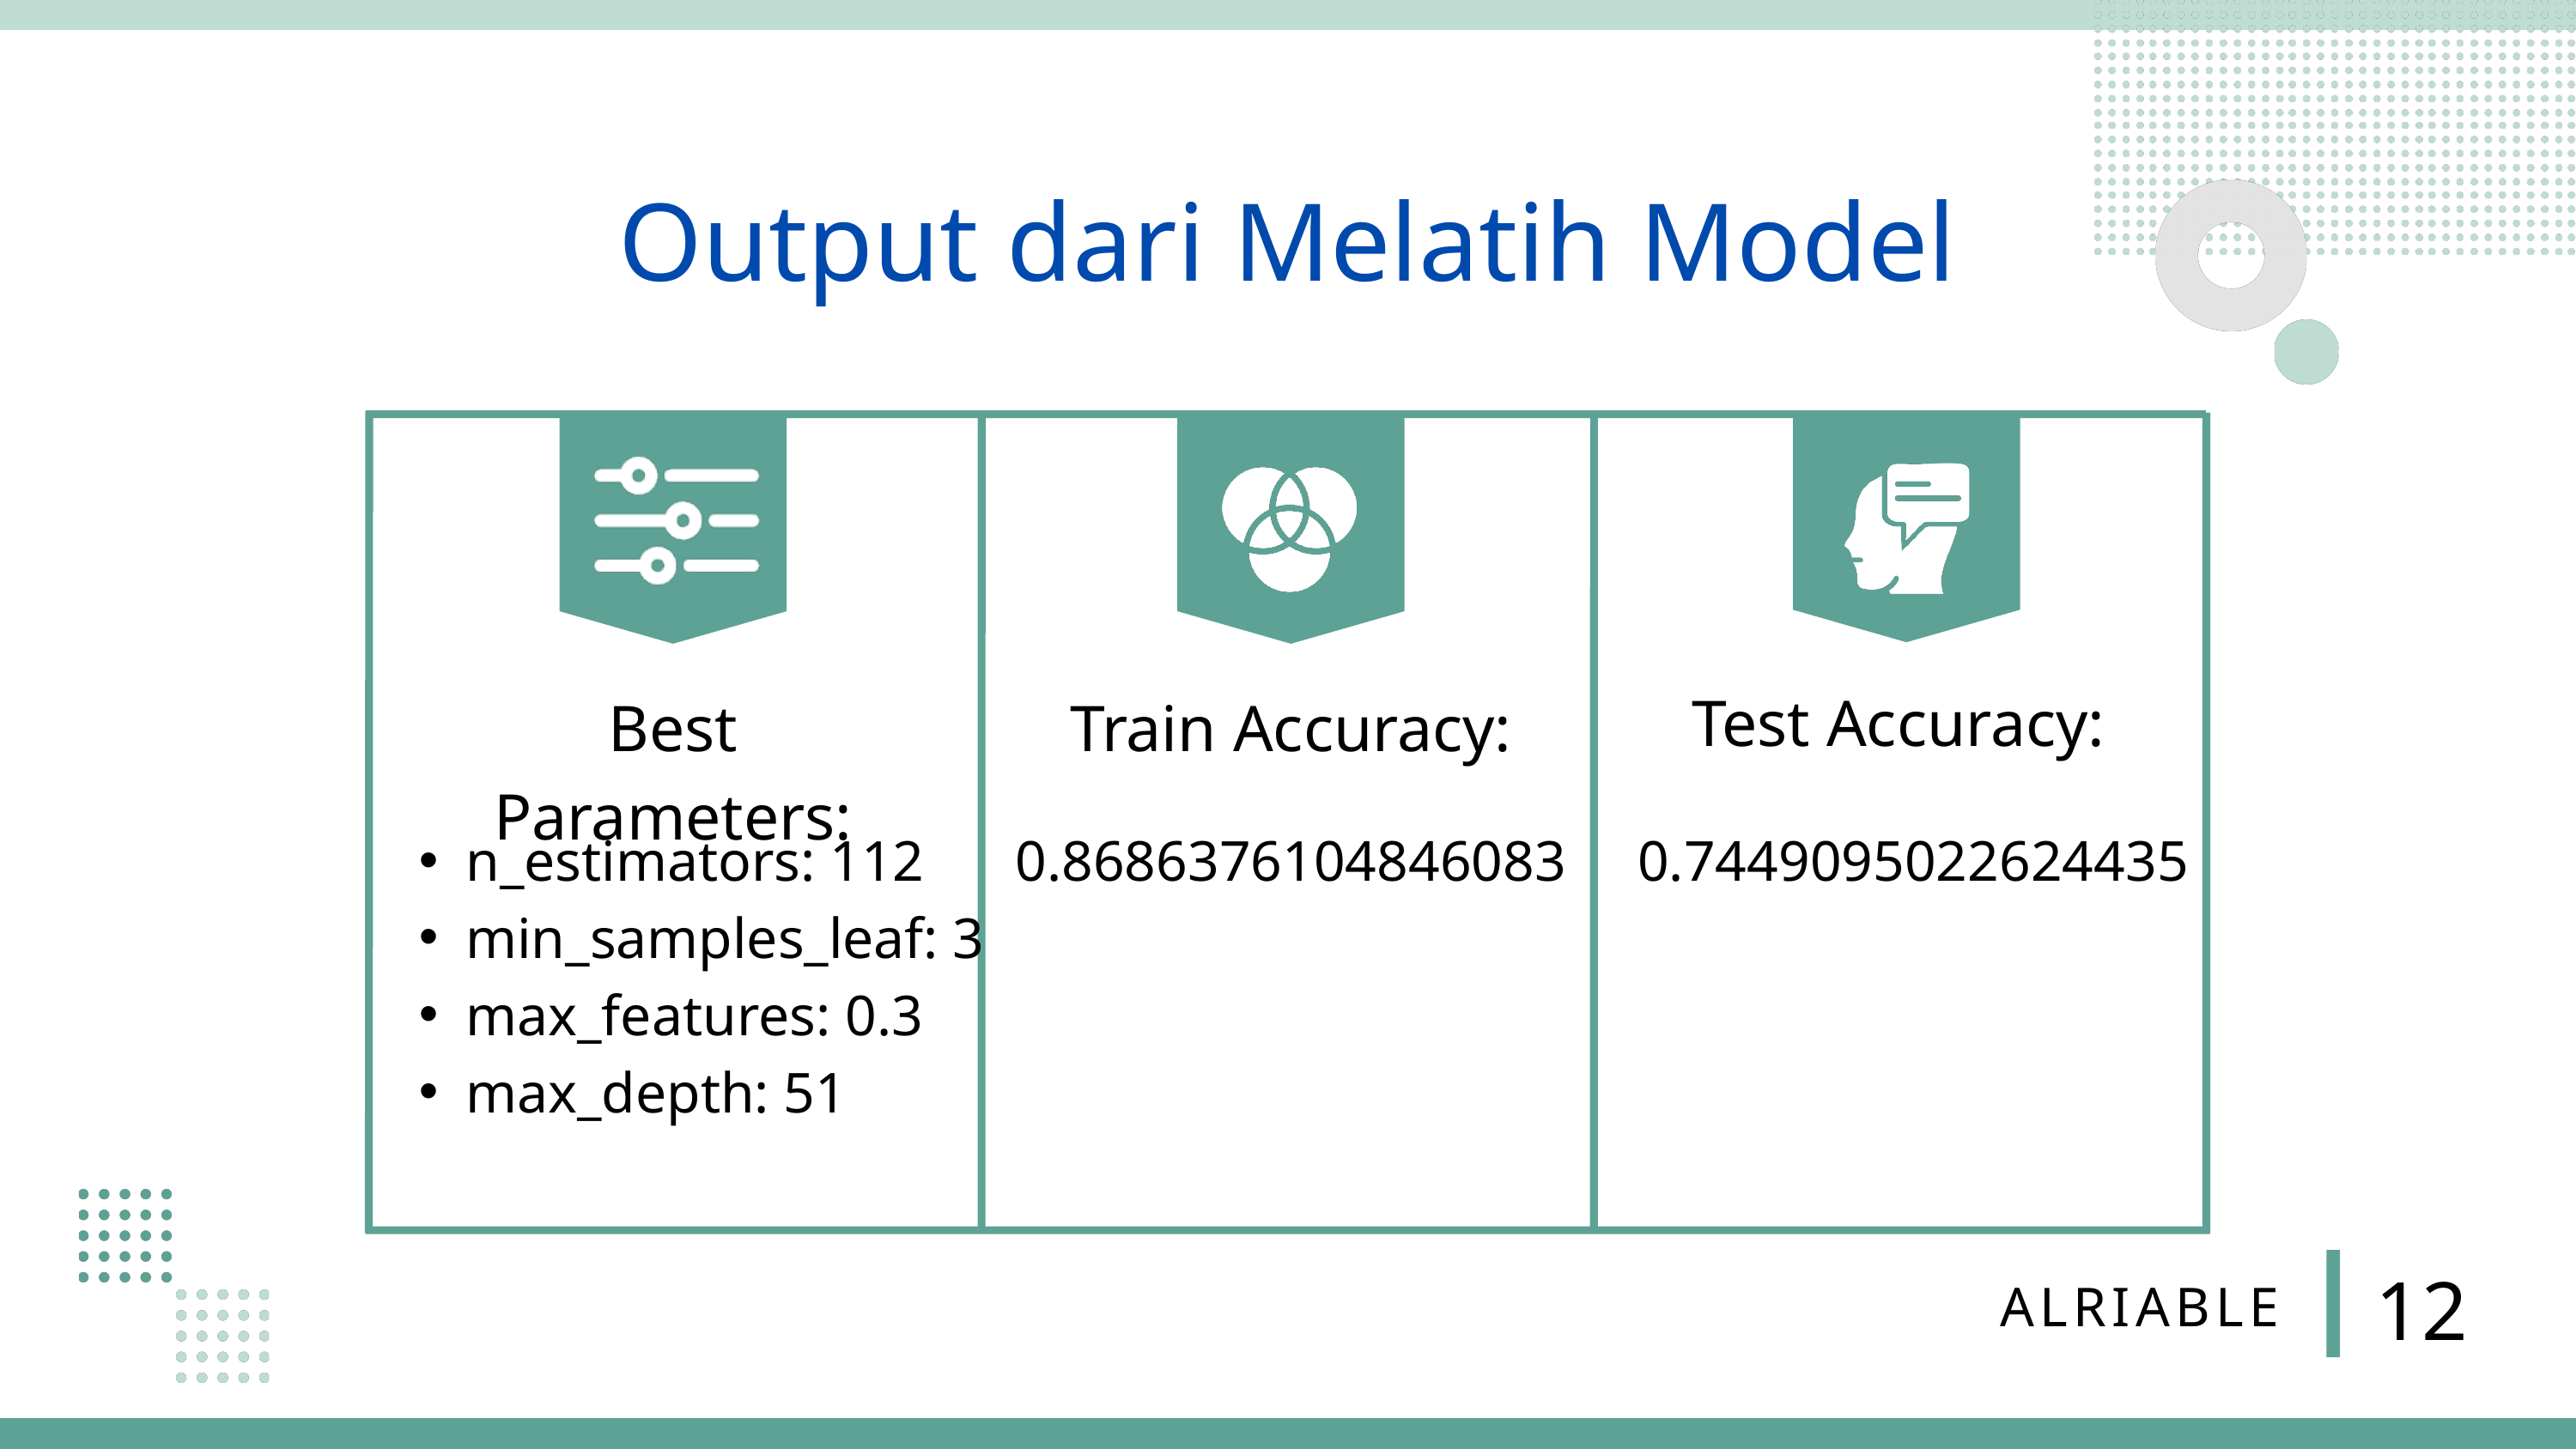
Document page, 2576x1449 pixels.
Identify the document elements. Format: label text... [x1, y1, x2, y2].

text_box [365, 410, 2211, 1234]
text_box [0, 1418, 2576, 1449]
text_box [2155, 179, 2307, 331]
text_box 12 [2333, 1244, 2468, 1357]
text_box Output dari Melatih Model [527, 152, 2049, 303]
text_box ALRIABLE [1609, 1262, 2280, 1337]
text_box [176, 1289, 270, 1383]
text_box [2094, 40, 2576, 255]
text_box [78, 1189, 172, 1282]
text_box [2274, 319, 2339, 385]
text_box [0, 0, 2576, 31]
